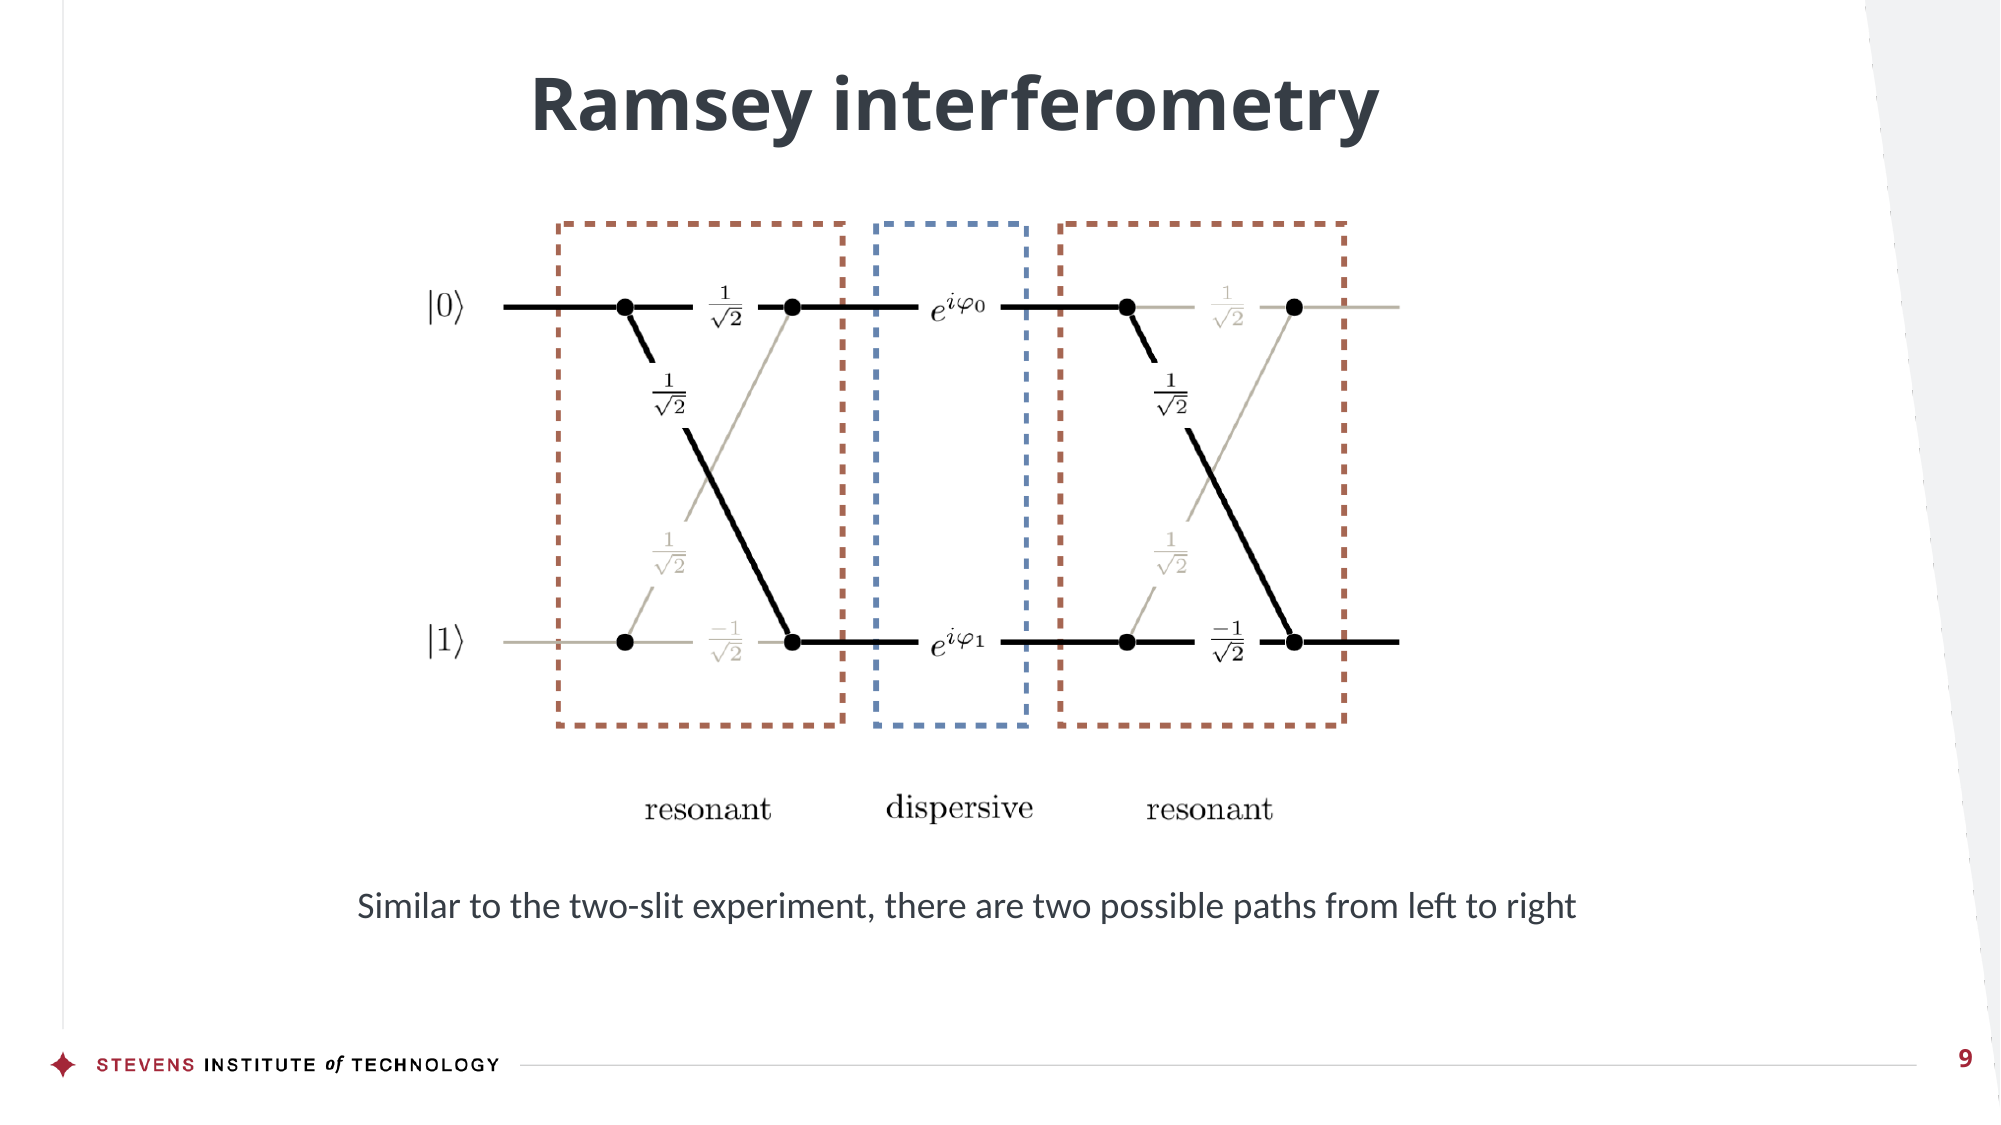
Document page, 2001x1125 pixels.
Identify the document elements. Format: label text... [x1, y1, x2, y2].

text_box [417, 180, 1492, 845]
title Ramsey interferometry [106, 59, 1804, 181]
text_box Similar to the two-slit experiment, there are two possible paths from left to right [342, 874, 1594, 934]
slide_number 9 [1538, 1029, 1988, 1090]
